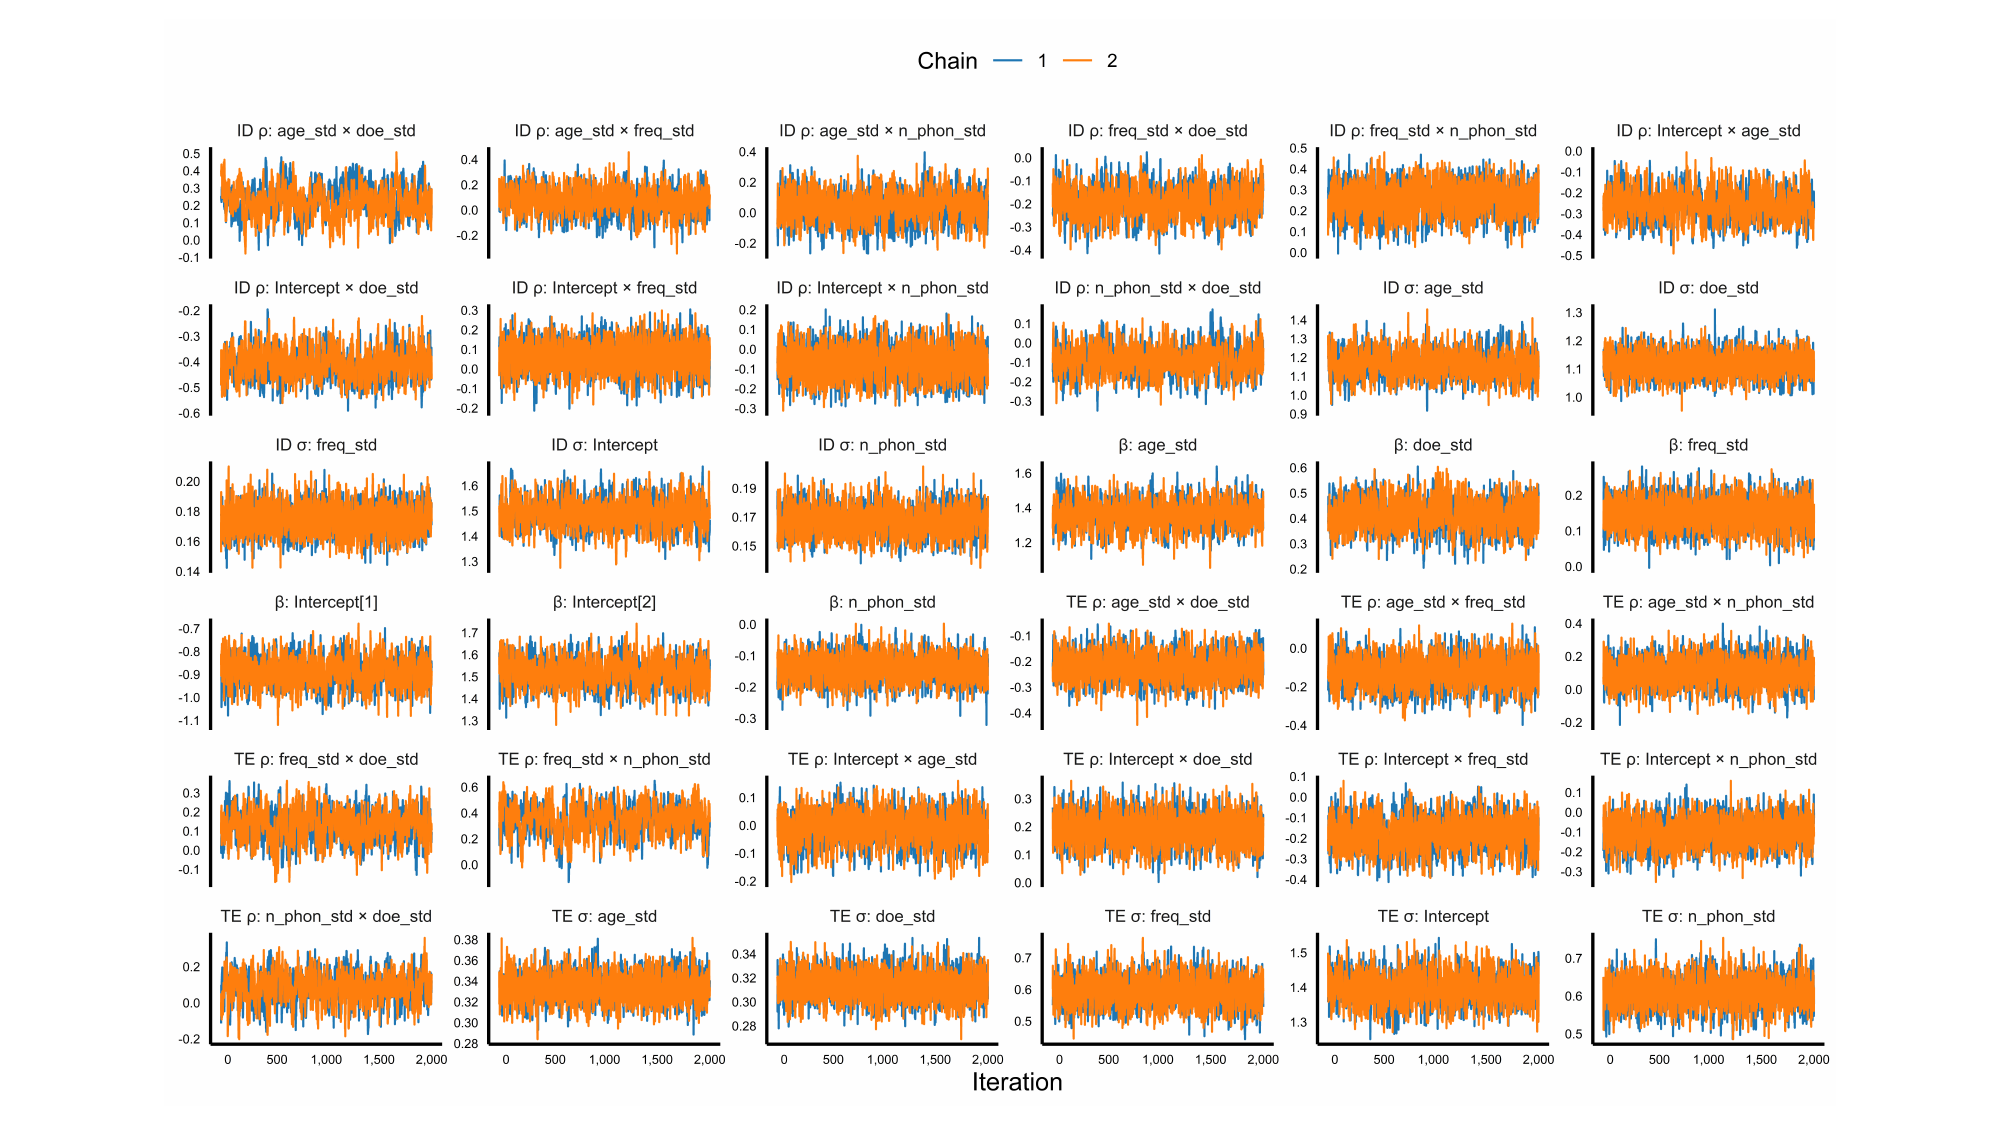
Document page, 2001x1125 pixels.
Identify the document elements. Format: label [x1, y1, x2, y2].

picture [164, 19, 1836, 1106]
